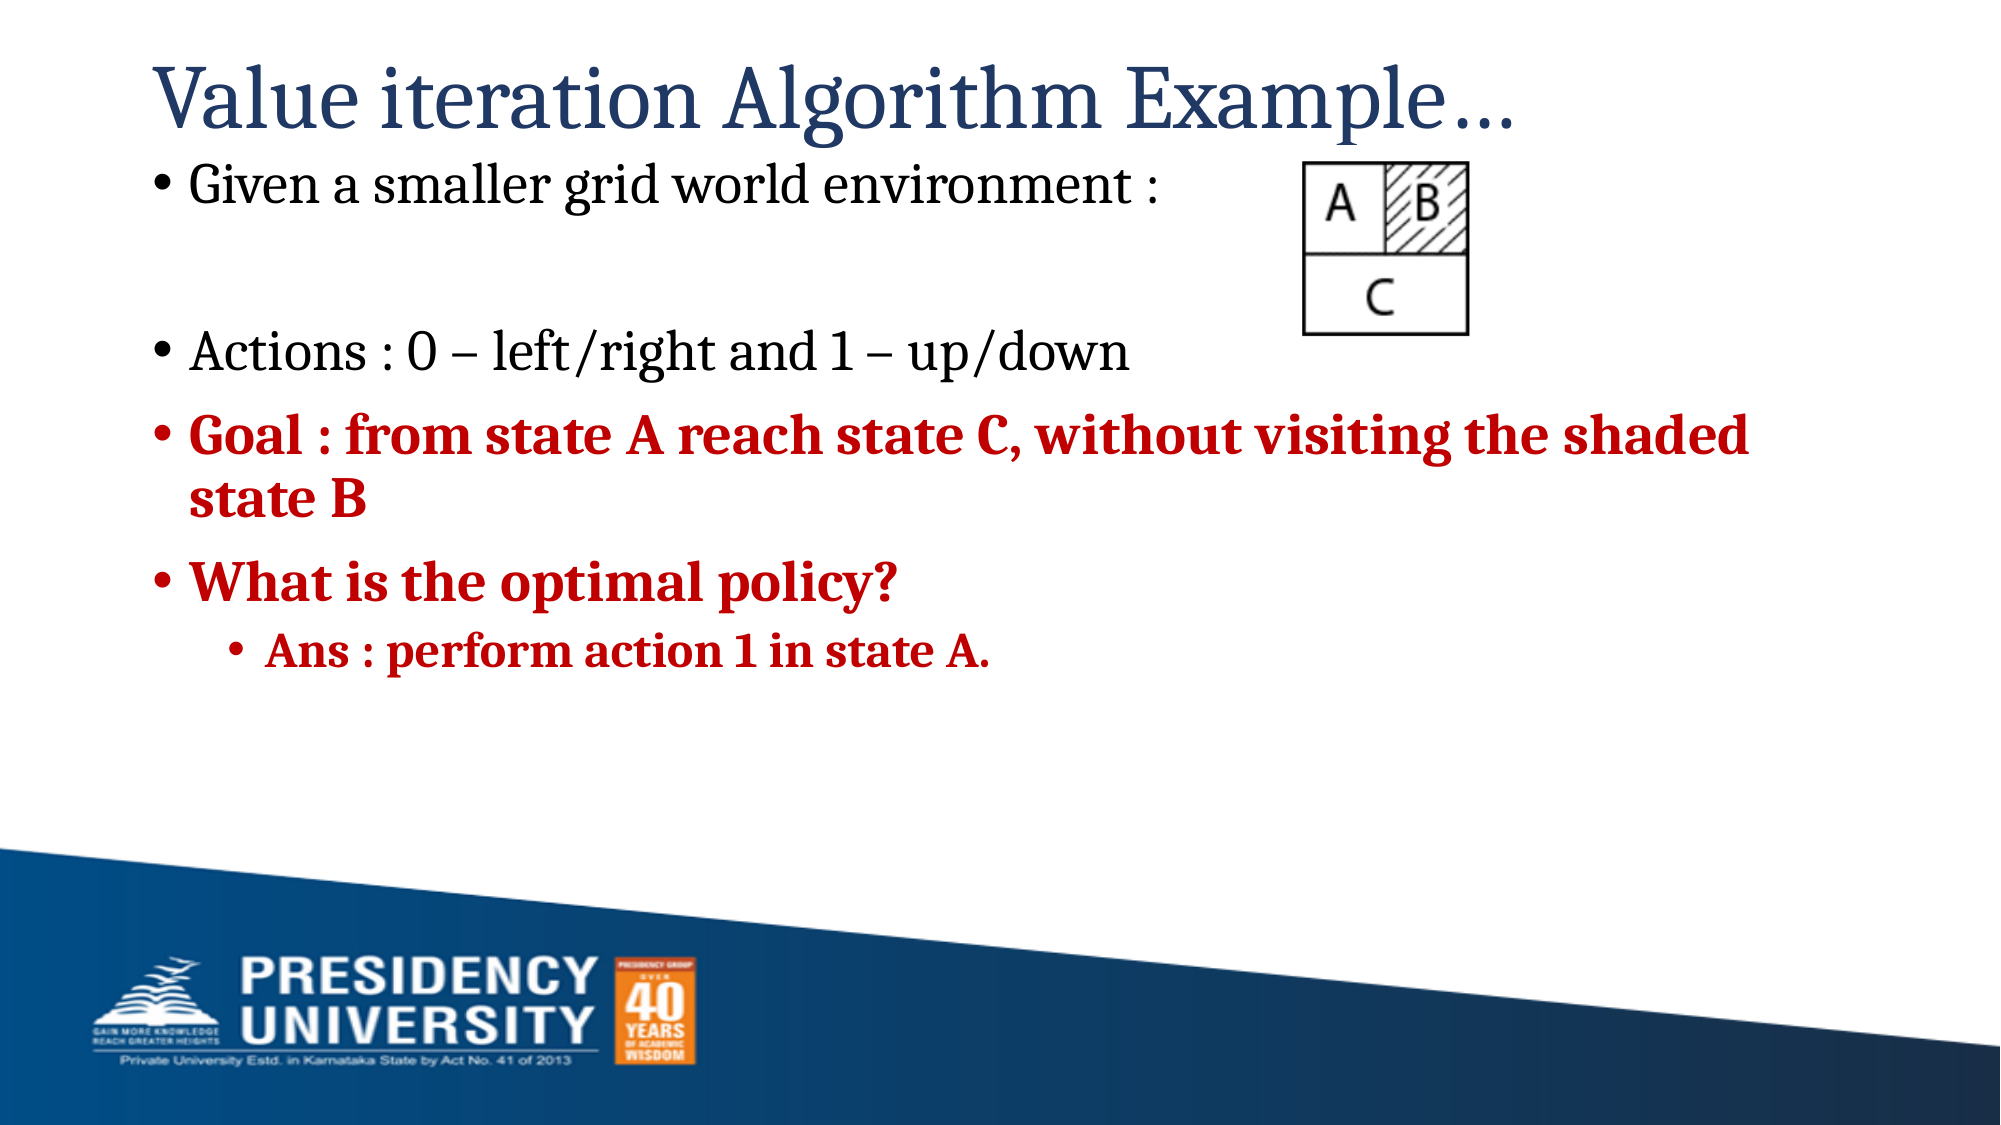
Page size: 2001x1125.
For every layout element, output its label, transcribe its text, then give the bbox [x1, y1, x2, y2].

title Value iteration Algorithm Example… [137, 51, 1863, 145]
picture [1242, 145, 1563, 360]
picture [0, 845, 2000, 1125]
list Given a smaller grid world environment : Actions : 0 – left/right and 1 – up/down Goal : from state A reach state C, without visiting the shaded state B What is the optimal policy? Ans : perform action 1 in state A. [137, 145, 1863, 851]
